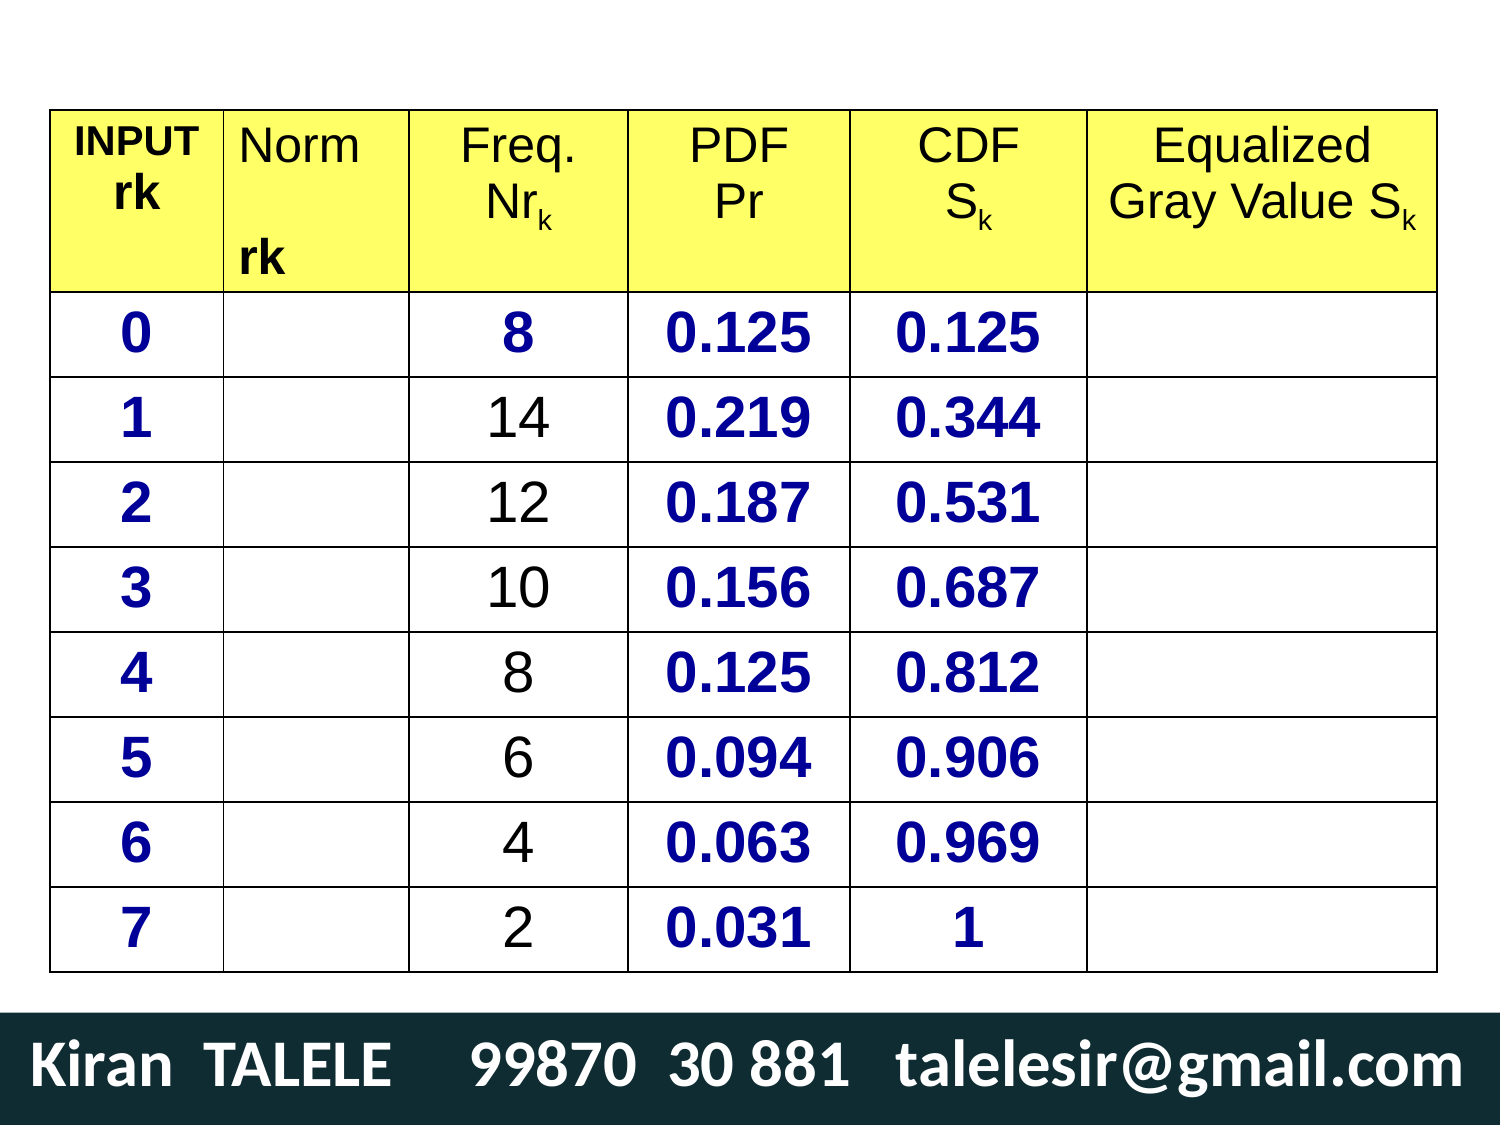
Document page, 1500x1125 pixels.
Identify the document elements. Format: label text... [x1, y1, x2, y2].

text_box Kiran TALELE 99870 30 881 talelesir@gmail.com [0, 1012, 1500, 1125]
table_cell 1 [51, 378, 223, 461]
table_cell 0.125 [629, 293, 849, 376]
table_cell 0.969 [851, 803, 1086, 886]
table_header Equalized Gray Value Sk [1088, 111, 1436, 291]
table_header CDF Sk [851, 111, 1086, 291]
table_cell 1 [851, 888, 1086, 971]
table_cell [224, 293, 408, 376]
table_cell [1088, 803, 1436, 886]
table_cell 2 [410, 888, 627, 971]
table_cell [1088, 463, 1436, 546]
table_cell [224, 718, 408, 801]
table_cell 8 [410, 293, 627, 376]
table_cell 3 [51, 548, 223, 631]
table_cell [224, 803, 408, 886]
table_cell 0.344 [851, 378, 1086, 461]
table_cell 14 [410, 378, 627, 461]
table_cell 12 [410, 463, 627, 546]
table_cell 2 [51, 463, 223, 546]
table_cell [1088, 888, 1436, 971]
table_cell [224, 888, 408, 971]
table_cell 4 [51, 633, 223, 716]
table_cell 8 [410, 633, 627, 716]
table_cell 5 [51, 718, 223, 801]
table_cell 0.187 [629, 463, 849, 546]
table_cell [1088, 293, 1436, 376]
table_cell [224, 633, 408, 716]
table_cell 0.094 [629, 718, 849, 801]
table_cell [1088, 548, 1436, 631]
table_cell [224, 548, 408, 631]
table_cell [1088, 718, 1436, 801]
table_cell 7 [51, 888, 223, 971]
table_cell 4 [410, 803, 627, 886]
table_cell 0.156 [629, 548, 849, 631]
table_header Norm rk [224, 111, 408, 291]
table_cell [1088, 378, 1436, 461]
table_header Freq. Nrk [410, 111, 627, 291]
table_cell 0.531 [851, 463, 1086, 546]
table_cell 10 [410, 548, 627, 631]
table_cell 0.687 [851, 548, 1086, 631]
table_header PDF Pr [629, 111, 849, 291]
table_cell 0.219 [629, 378, 849, 461]
table_cell 0.906 [851, 718, 1086, 801]
table_cell 6 [410, 718, 627, 801]
table_cell [1088, 633, 1436, 716]
table_cell 0 [51, 293, 223, 376]
table_cell 0.125 [629, 633, 849, 716]
table_cell 6 [51, 803, 223, 886]
table_cell 0.125 [851, 293, 1086, 376]
table_cell [224, 463, 408, 546]
table_header INPUT rk [51, 111, 223, 291]
table_cell 0.031 [629, 888, 849, 971]
table_cell 0.812 [851, 633, 1086, 716]
table_cell 0.063 [629, 803, 849, 886]
table_cell [224, 378, 408, 461]
